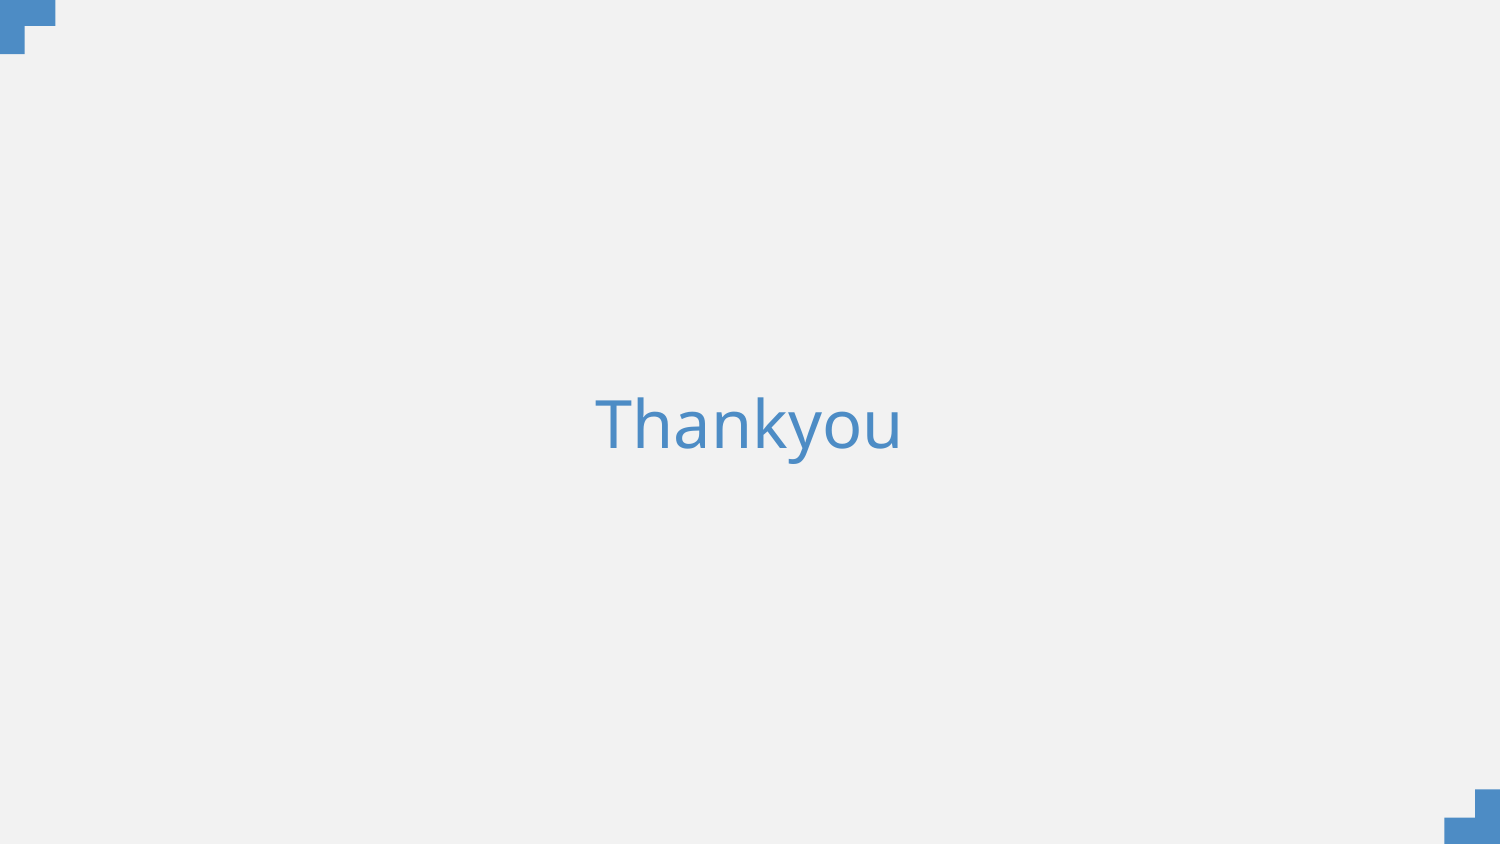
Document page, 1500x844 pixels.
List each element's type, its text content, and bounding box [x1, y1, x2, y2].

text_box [0, 0, 56, 55]
text_box Thankyou [264, 347, 1236, 496]
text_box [1444, 789, 1500, 844]
